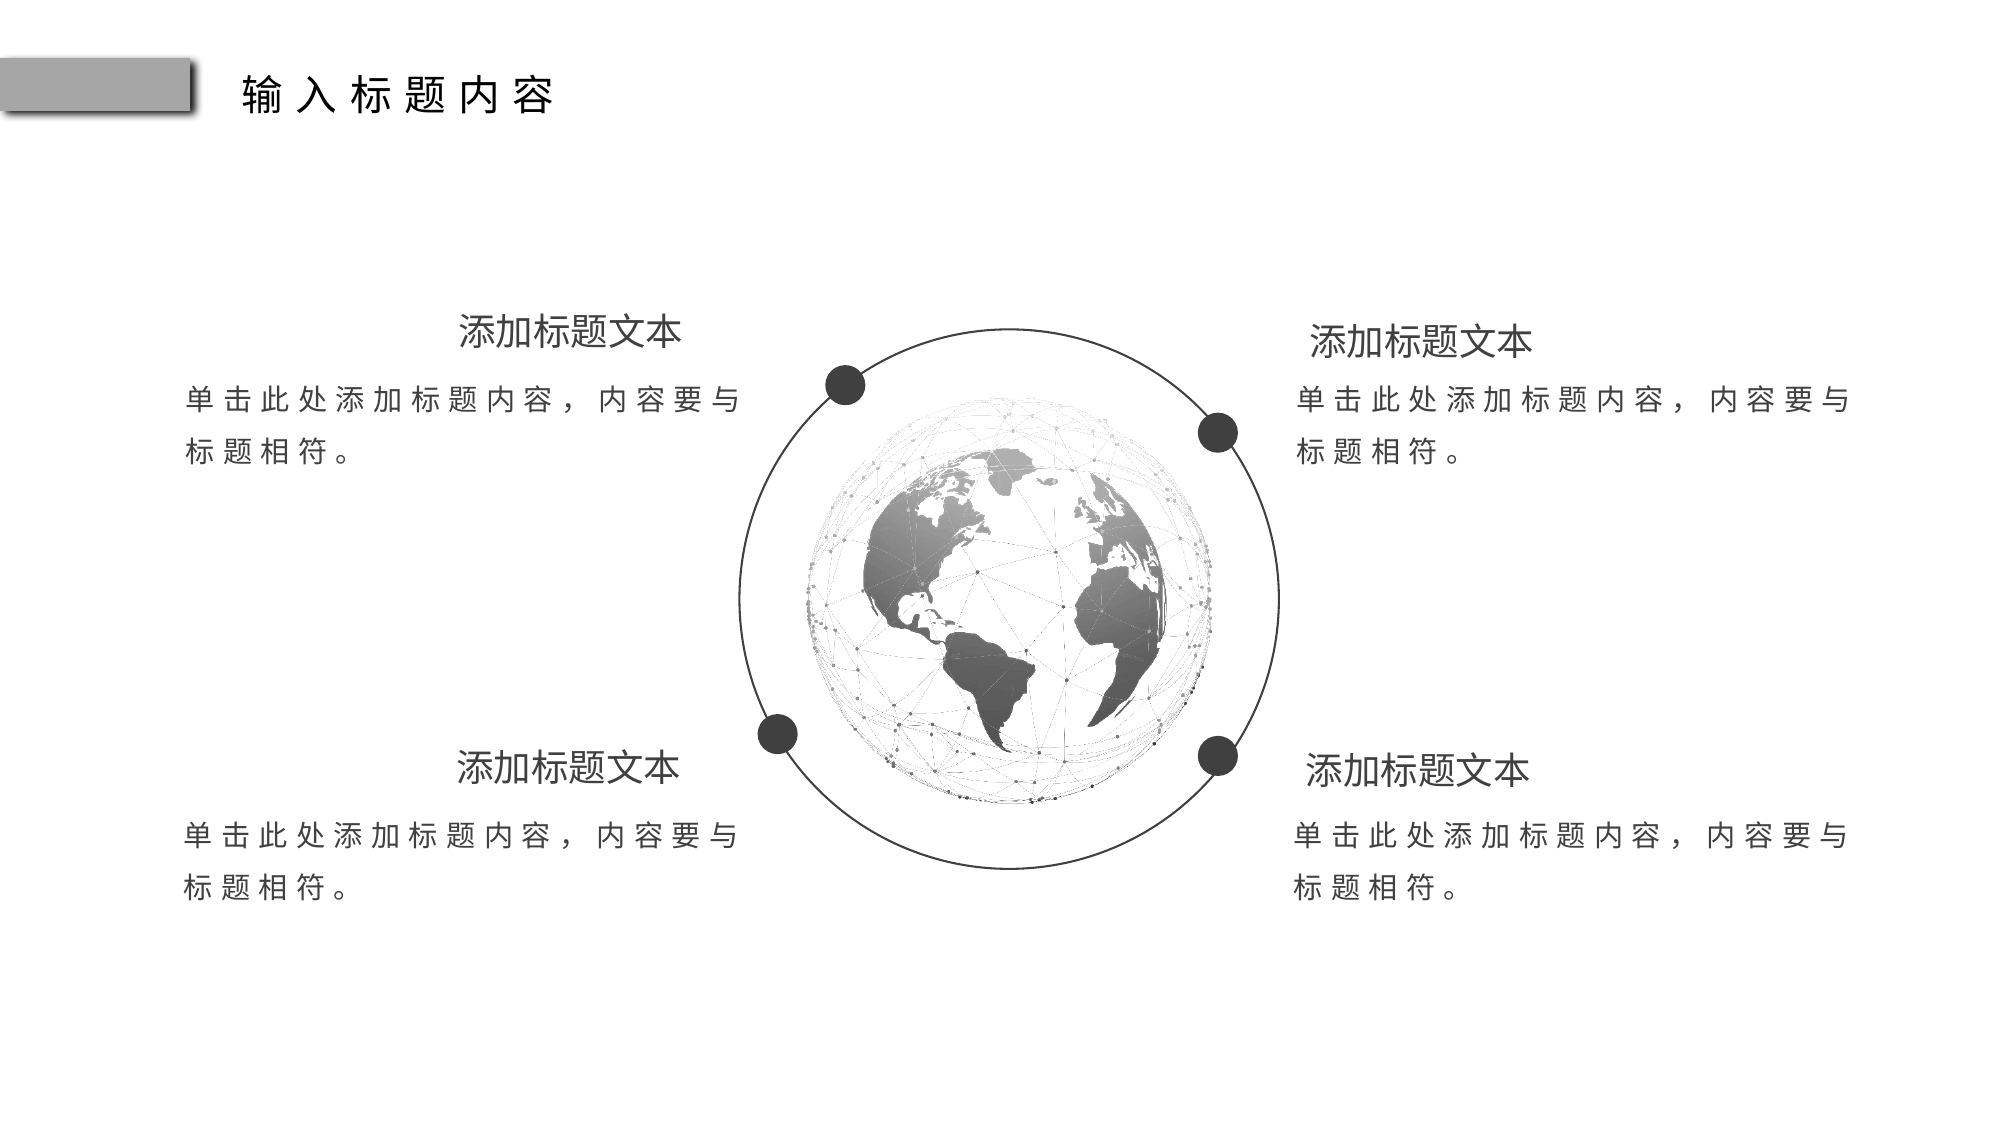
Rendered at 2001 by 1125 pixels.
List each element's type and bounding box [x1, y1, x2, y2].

text_box [738, 420, 806, 779]
text_box [1281, 288, 1896, 473]
text_box [832, 804, 1187, 870]
text_box [1212, 735, 1238, 776]
text_box [168, 714, 783, 909]
picture [806, 394, 1212, 804]
text_box [1278, 717, 1893, 909]
text_box [1212, 446, 1280, 747]
text_box [861, 328, 1186, 394]
text_box [170, 278, 786, 473]
text_box [1212, 412, 1238, 453]
text_box [783, 714, 798, 754]
text_box [825, 365, 866, 394]
